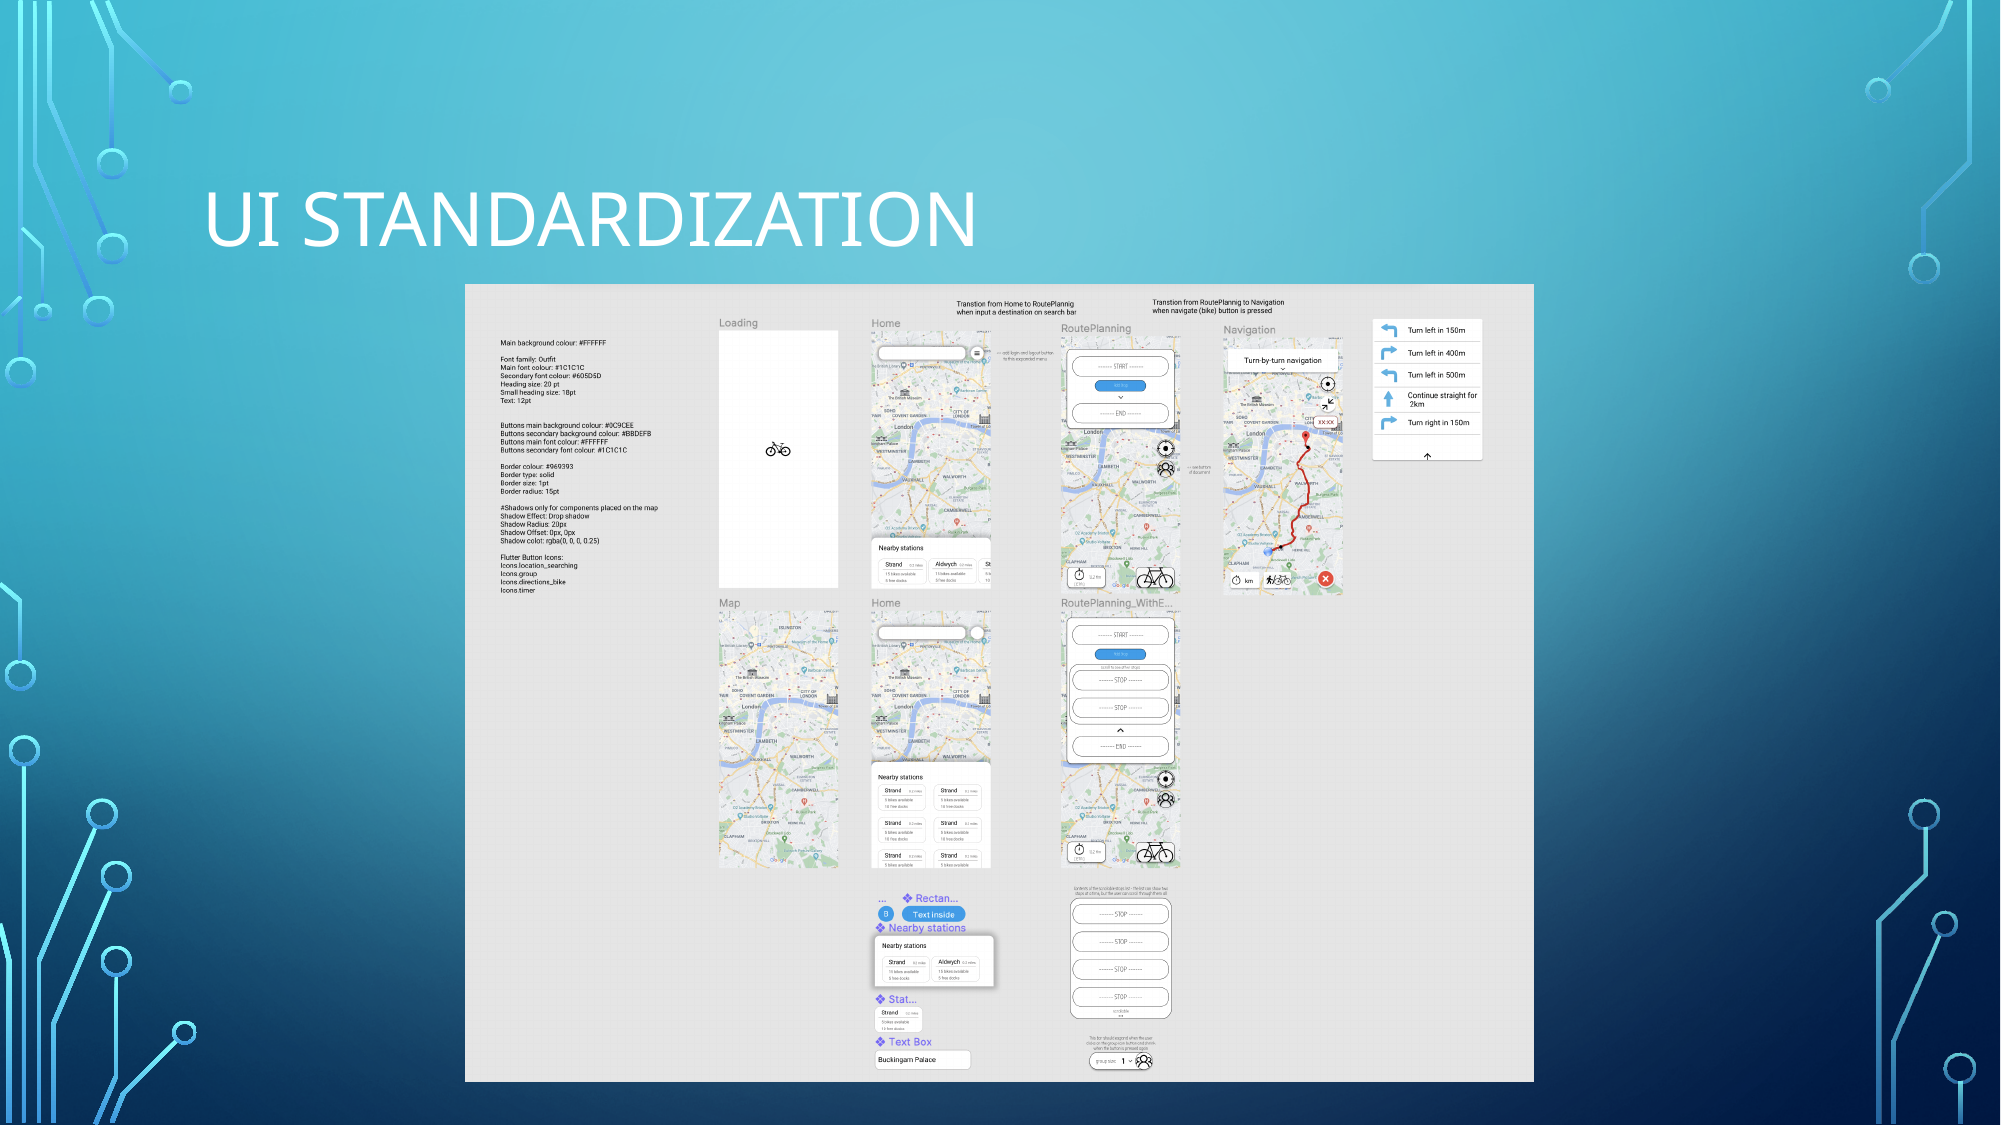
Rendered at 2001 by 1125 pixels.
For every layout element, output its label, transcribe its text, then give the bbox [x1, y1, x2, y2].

title UI Standardization [187, 101, 1813, 344]
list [465, 284, 1535, 1083]
